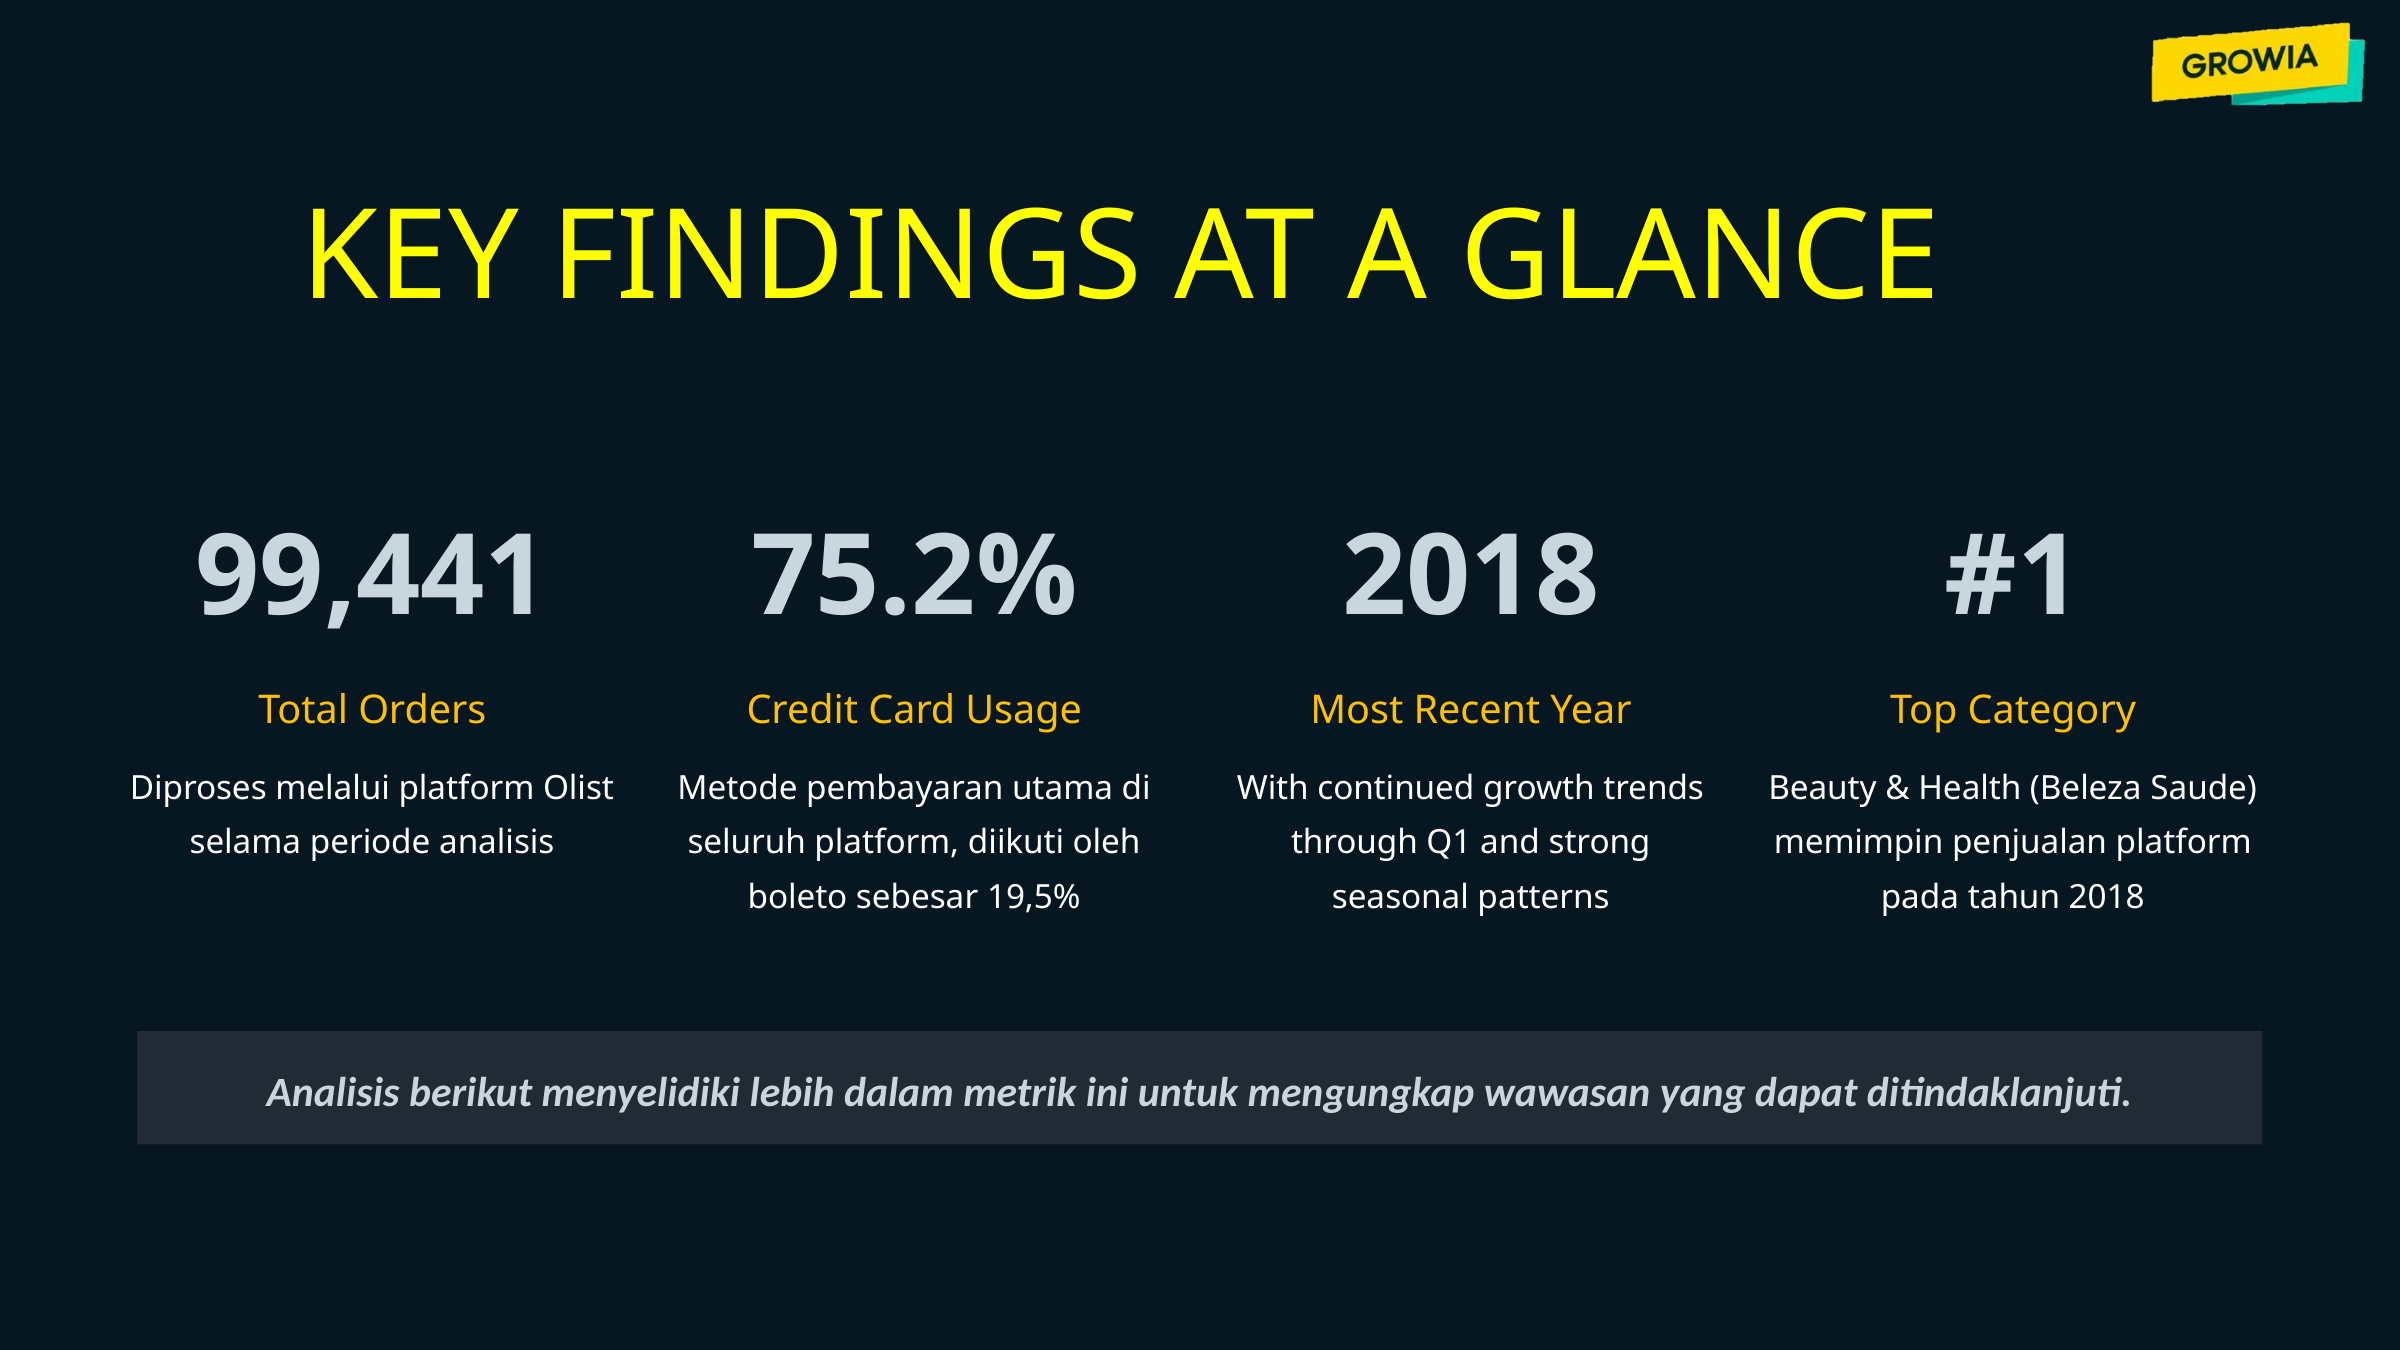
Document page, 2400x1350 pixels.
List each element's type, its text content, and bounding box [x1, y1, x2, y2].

text_box KEY FINDINGS AT A GLANCE [301, 175, 2099, 371]
picture [2124, 0, 2400, 189]
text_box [1221, 524, 1721, 918]
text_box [122, 524, 622, 918]
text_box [664, 524, 1164, 918]
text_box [1763, 524, 2263, 863]
text_box Analisis berikut menyelidiki lebih dalam metrik ini untuk mengungkap wawasan yang dapat ditindaklanjuti. [137, 1031, 2263, 1145]
